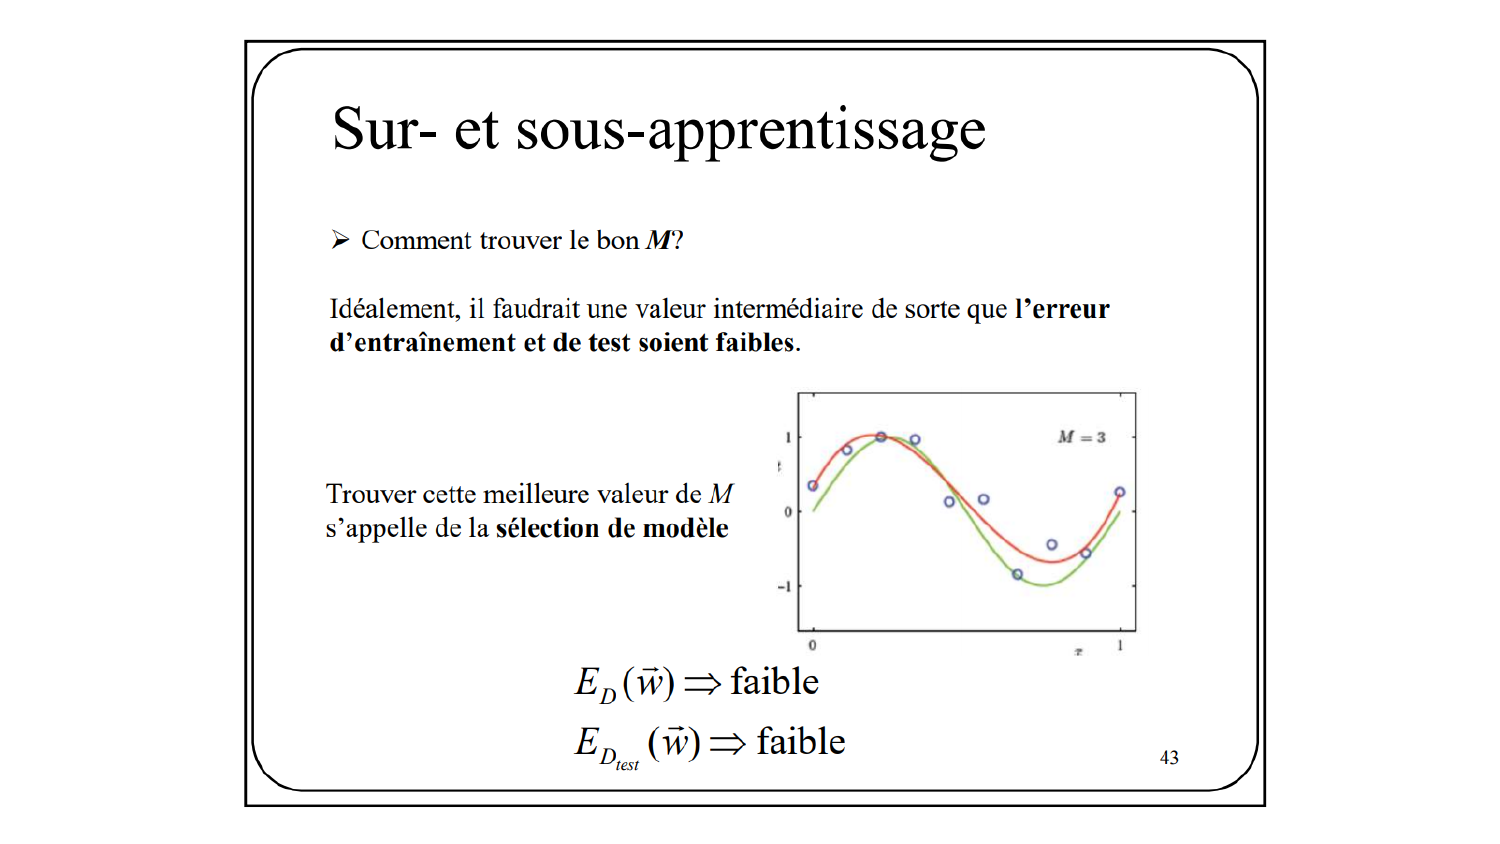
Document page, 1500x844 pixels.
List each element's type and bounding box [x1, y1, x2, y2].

picture [219, 24, 1281, 819]
